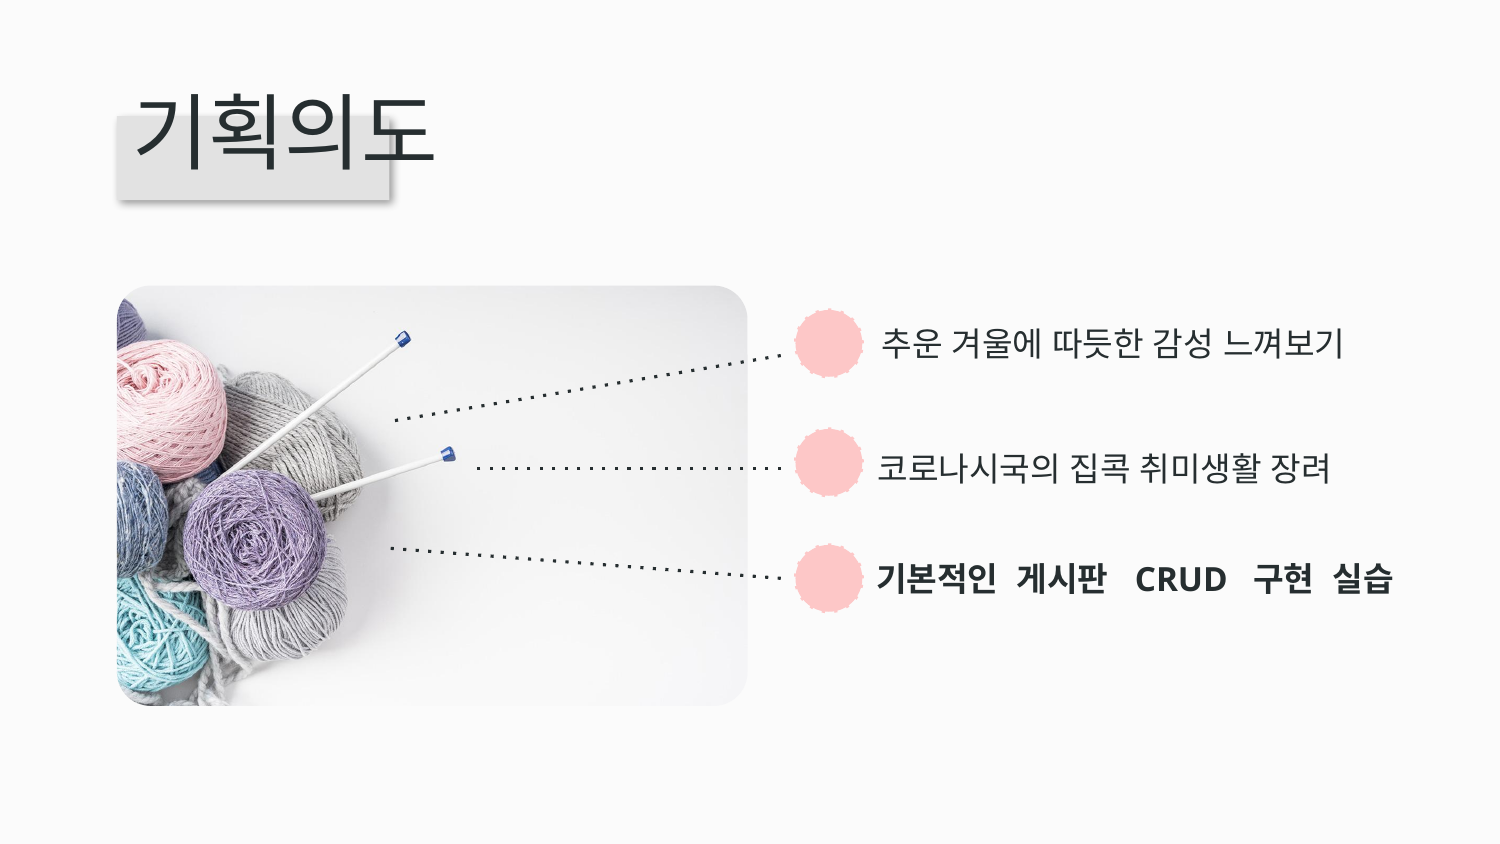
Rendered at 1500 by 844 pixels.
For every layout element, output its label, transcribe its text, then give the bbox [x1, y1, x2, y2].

title 기획의도 [116, 64, 693, 112]
text_box [795, 428, 841, 496]
text_box [795, 544, 863, 612]
subtitle 코로나시국의 집콕 취미생활 장려 [841, 408, 1411, 529]
subtitle 추운 겨울에 따듯한 감성 느껴보기 [845, 283, 1415, 404]
text_box [795, 309, 845, 377]
picture [116, 285, 748, 707]
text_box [389, 355, 782, 422]
text_box [115, 114, 391, 202]
subtitle 기본적인 게시판 CRUD 구현 실습 [840, 518, 1460, 639]
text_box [389, 548, 782, 579]
